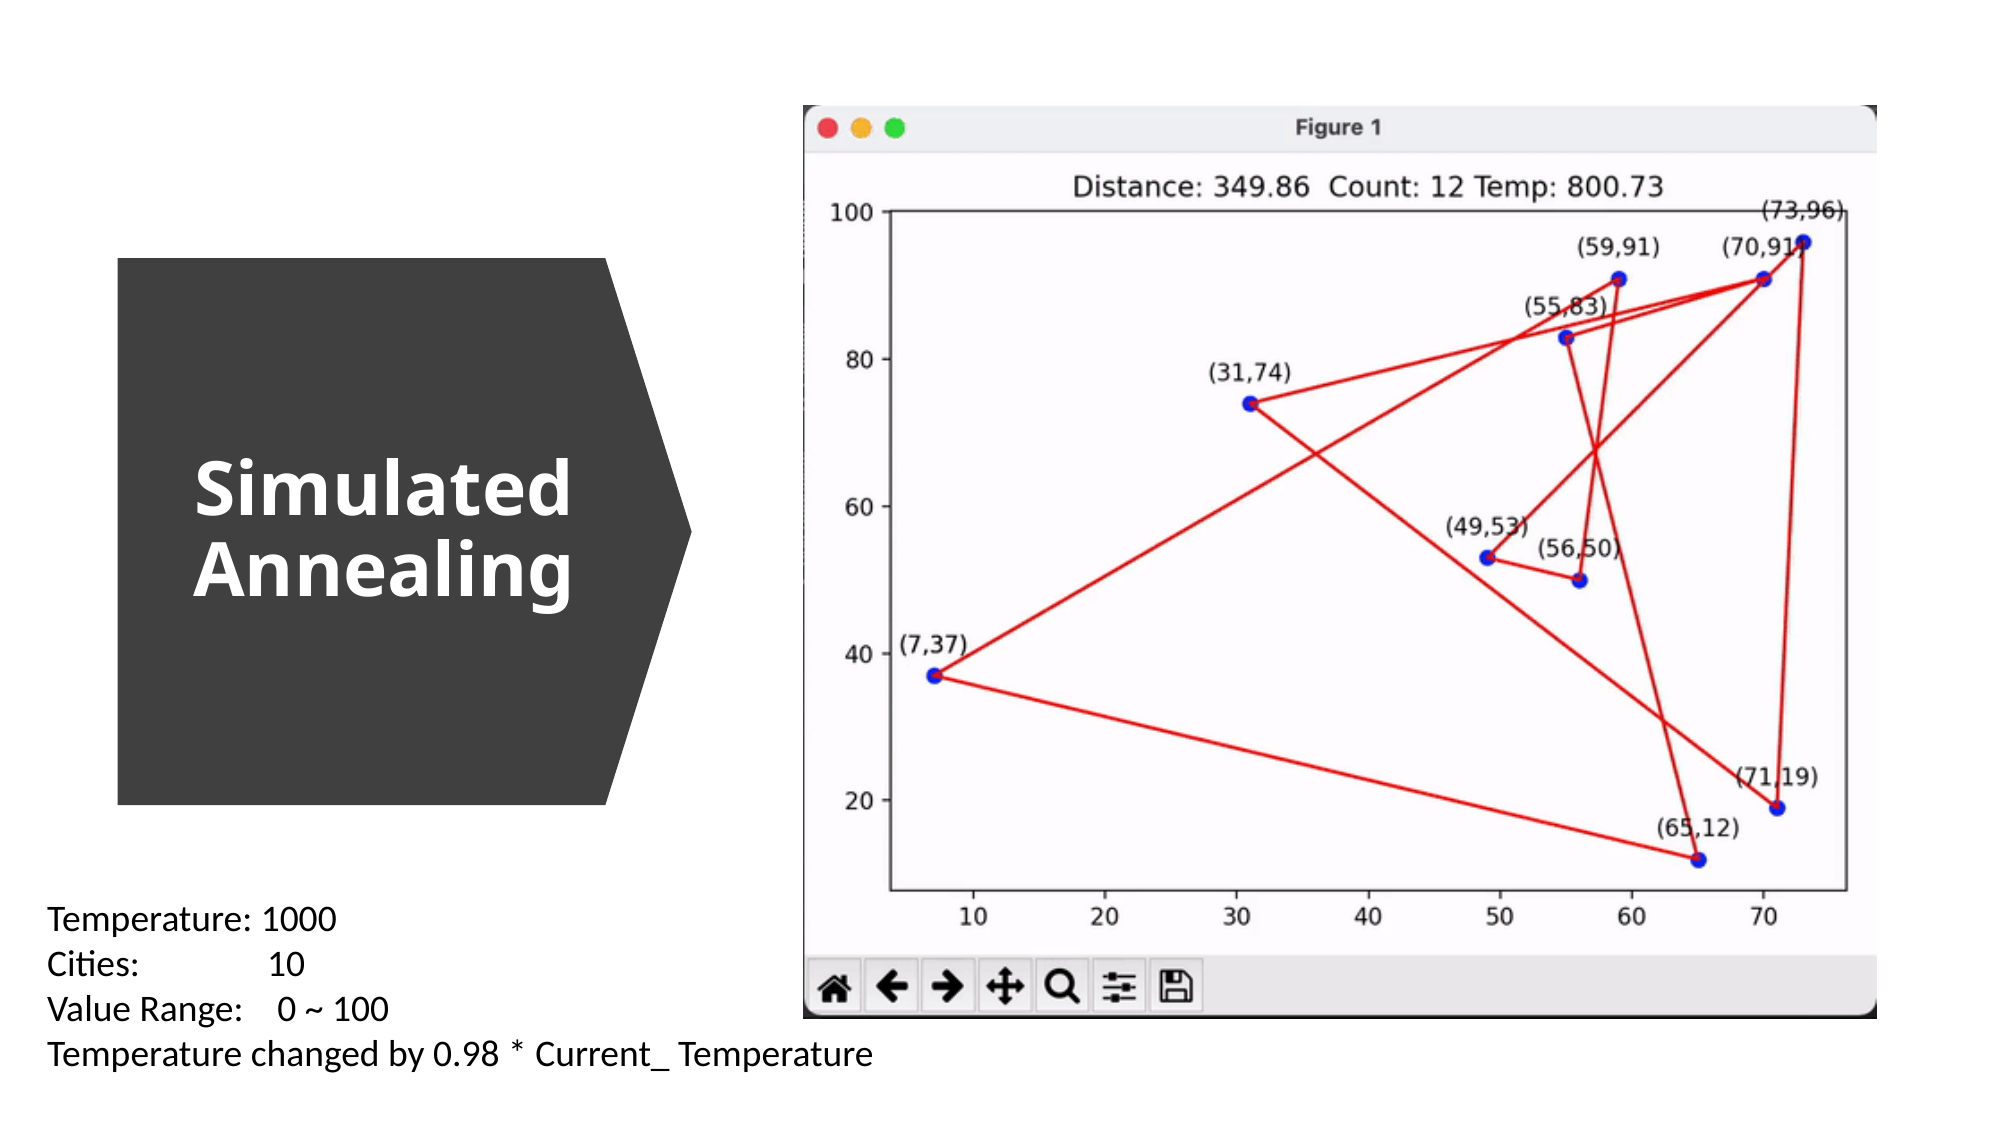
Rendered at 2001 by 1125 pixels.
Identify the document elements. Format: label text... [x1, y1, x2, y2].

text_box Temperature: 1000 Cities: 10 Value Range: 0 ~ 100 Temperature changed by 0.98 * Current_ Temperature [32, 886, 890, 1082]
title Simulated Annealing [168, 322, 601, 741]
text_box [116, 257, 693, 807]
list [803, 105, 1877, 1020]
